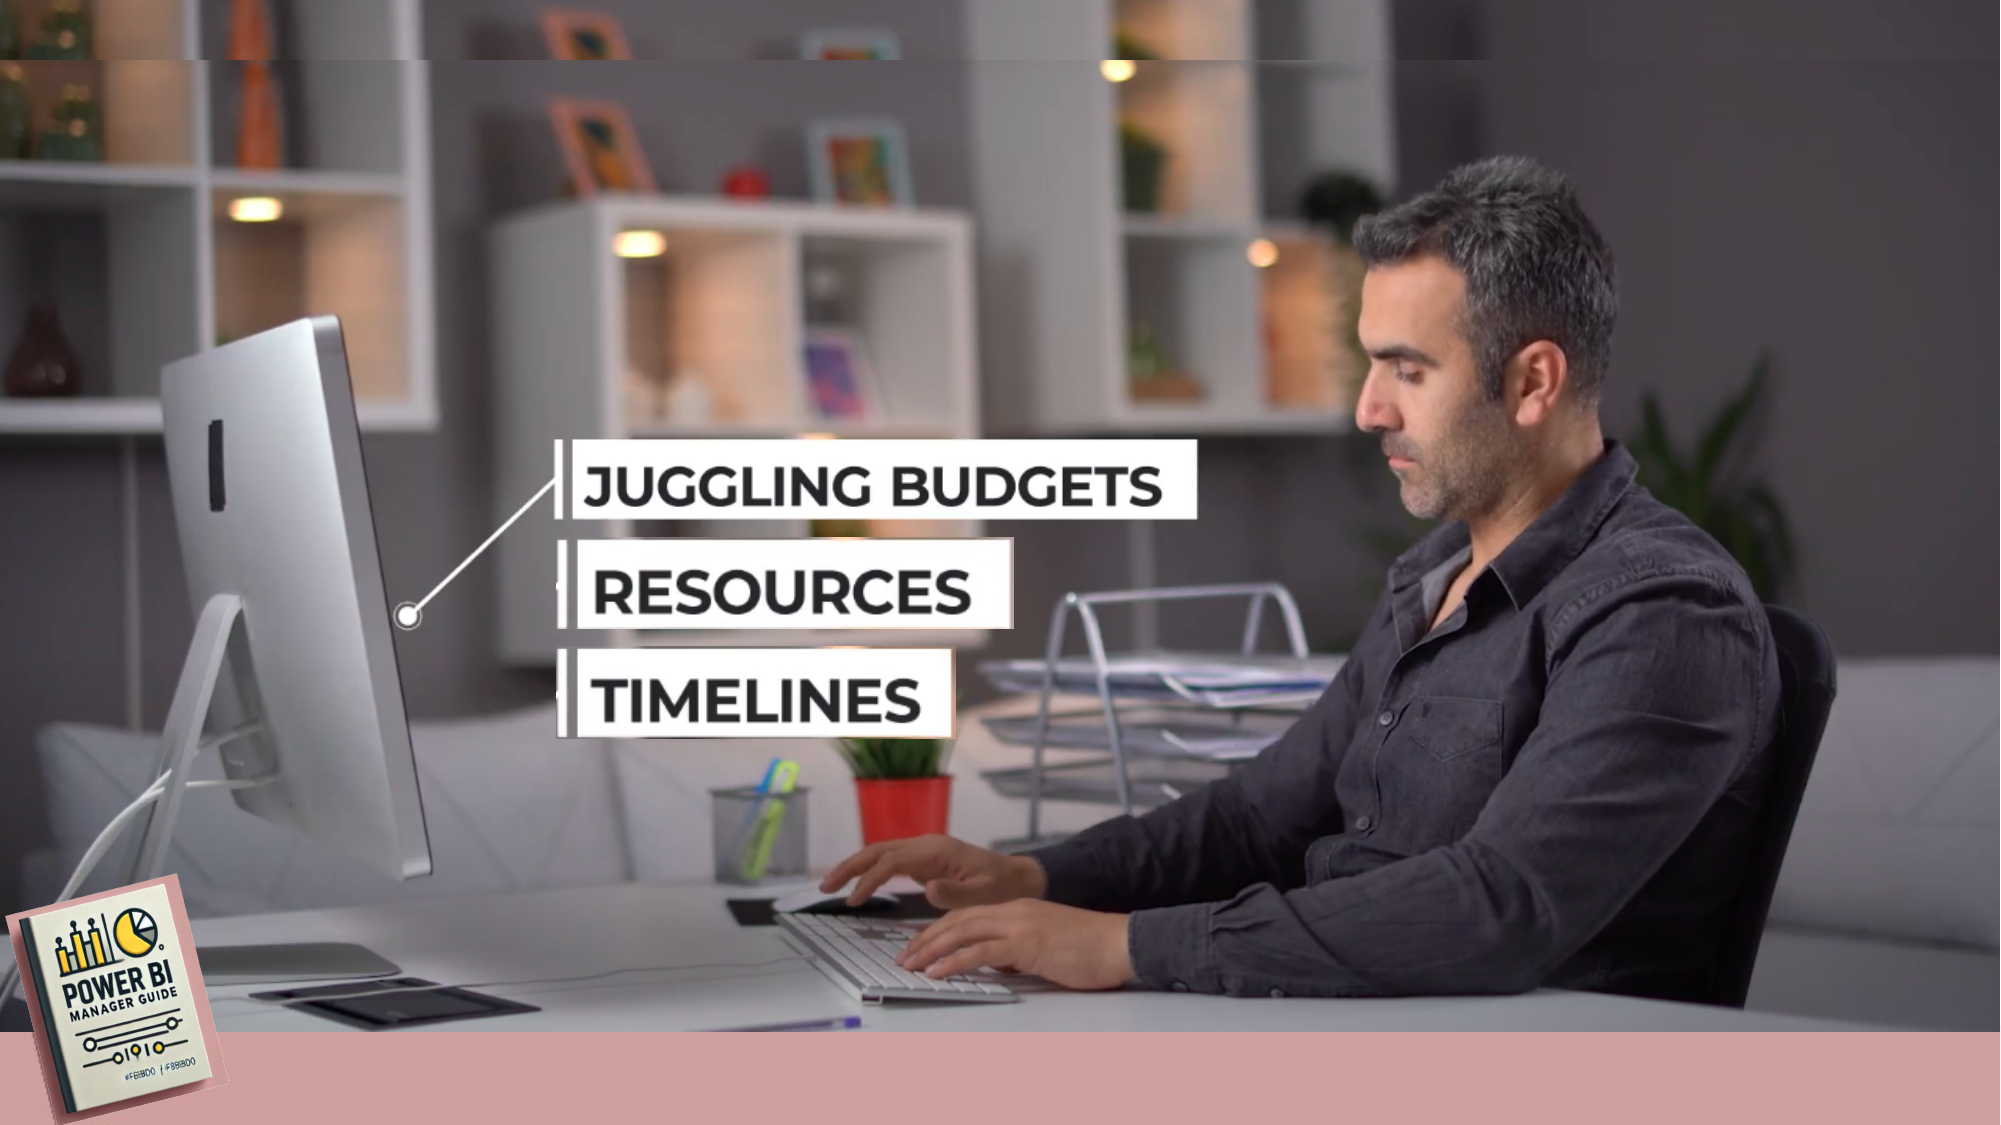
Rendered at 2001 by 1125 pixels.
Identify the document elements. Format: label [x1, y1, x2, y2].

text_box [0, 0, 2000, 1108]
picture [0, 0, 2001, 1125]
